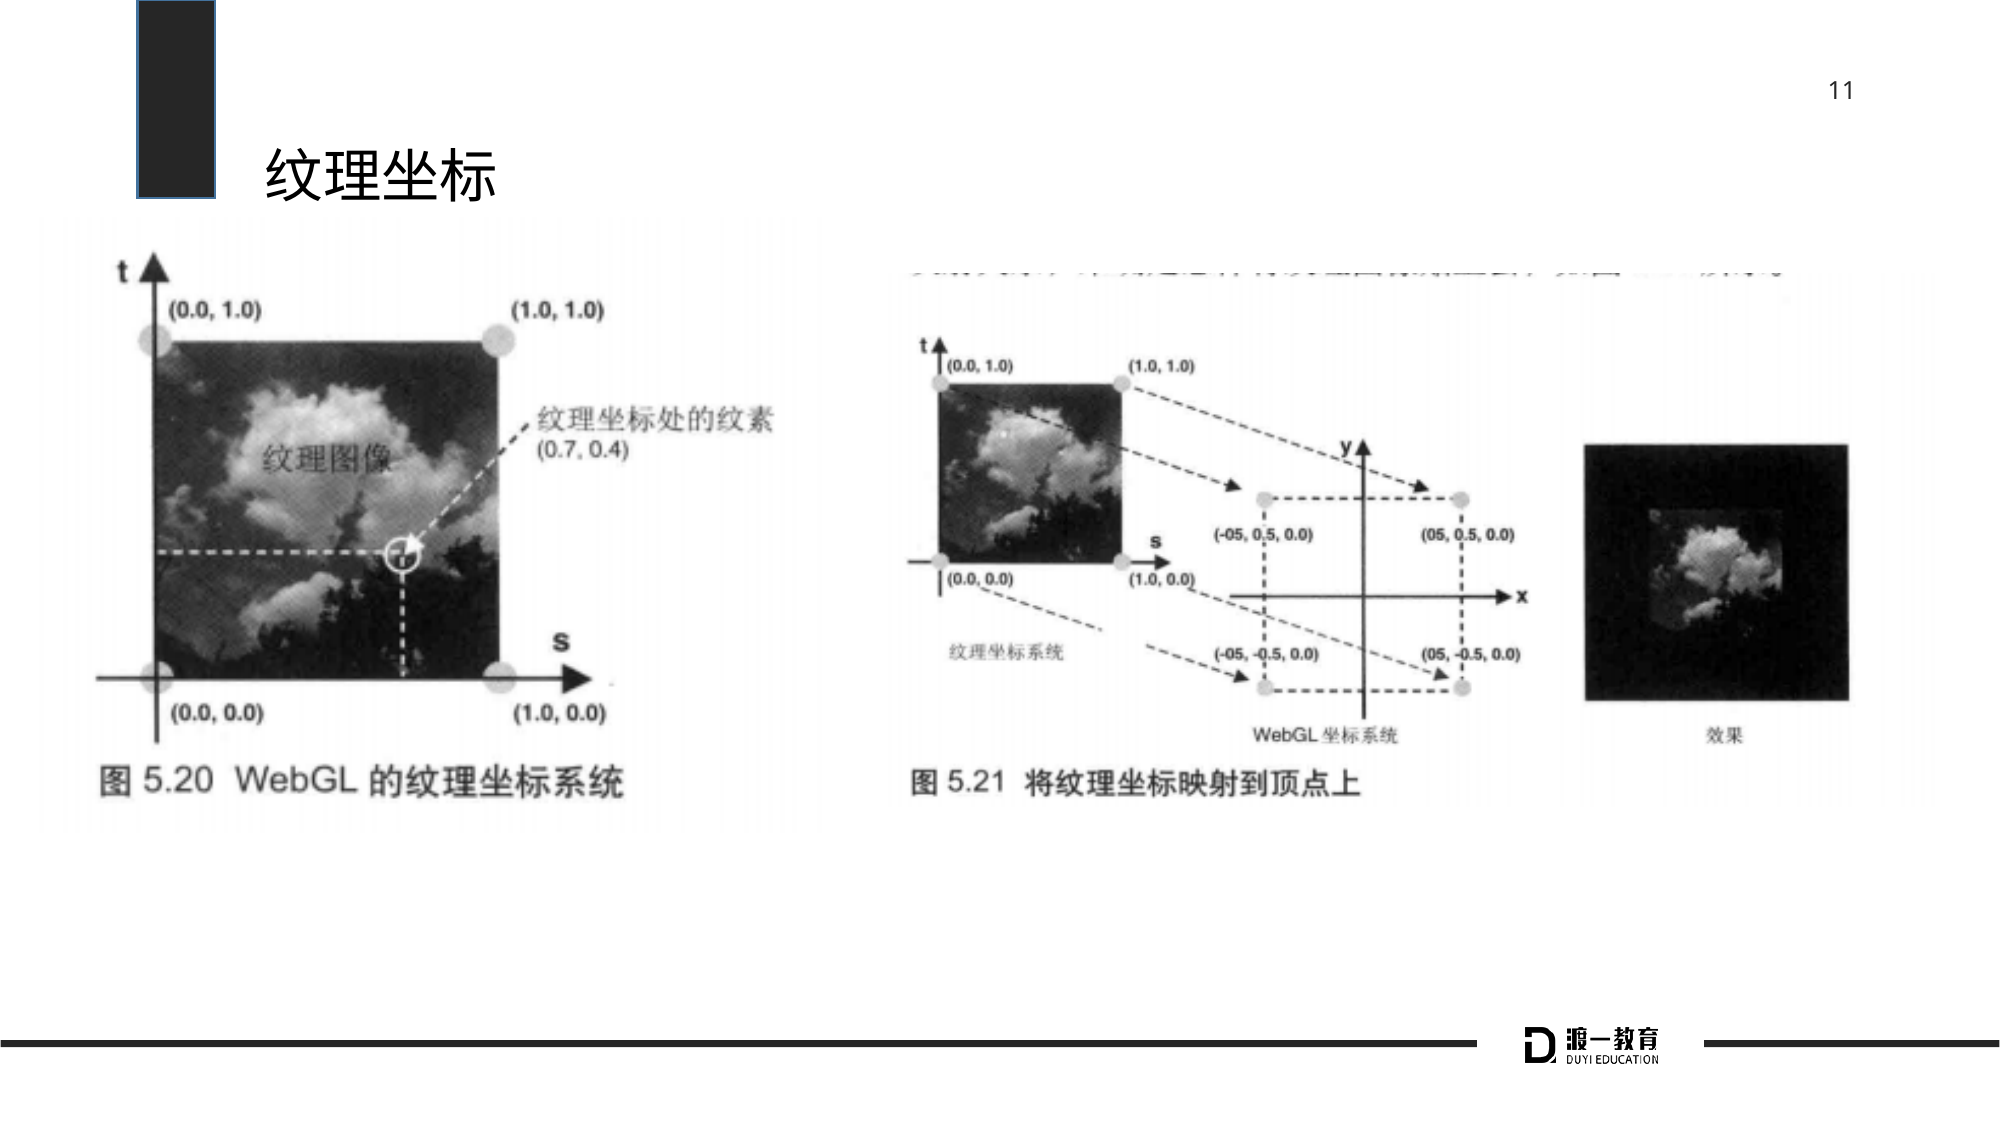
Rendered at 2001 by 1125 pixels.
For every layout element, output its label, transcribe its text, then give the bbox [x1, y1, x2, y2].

picture [885, 273, 1937, 807]
picture [1502, 1008, 1679, 1081]
title 纹理坐标 [249, 93, 1750, 218]
picture [31, 217, 826, 833]
